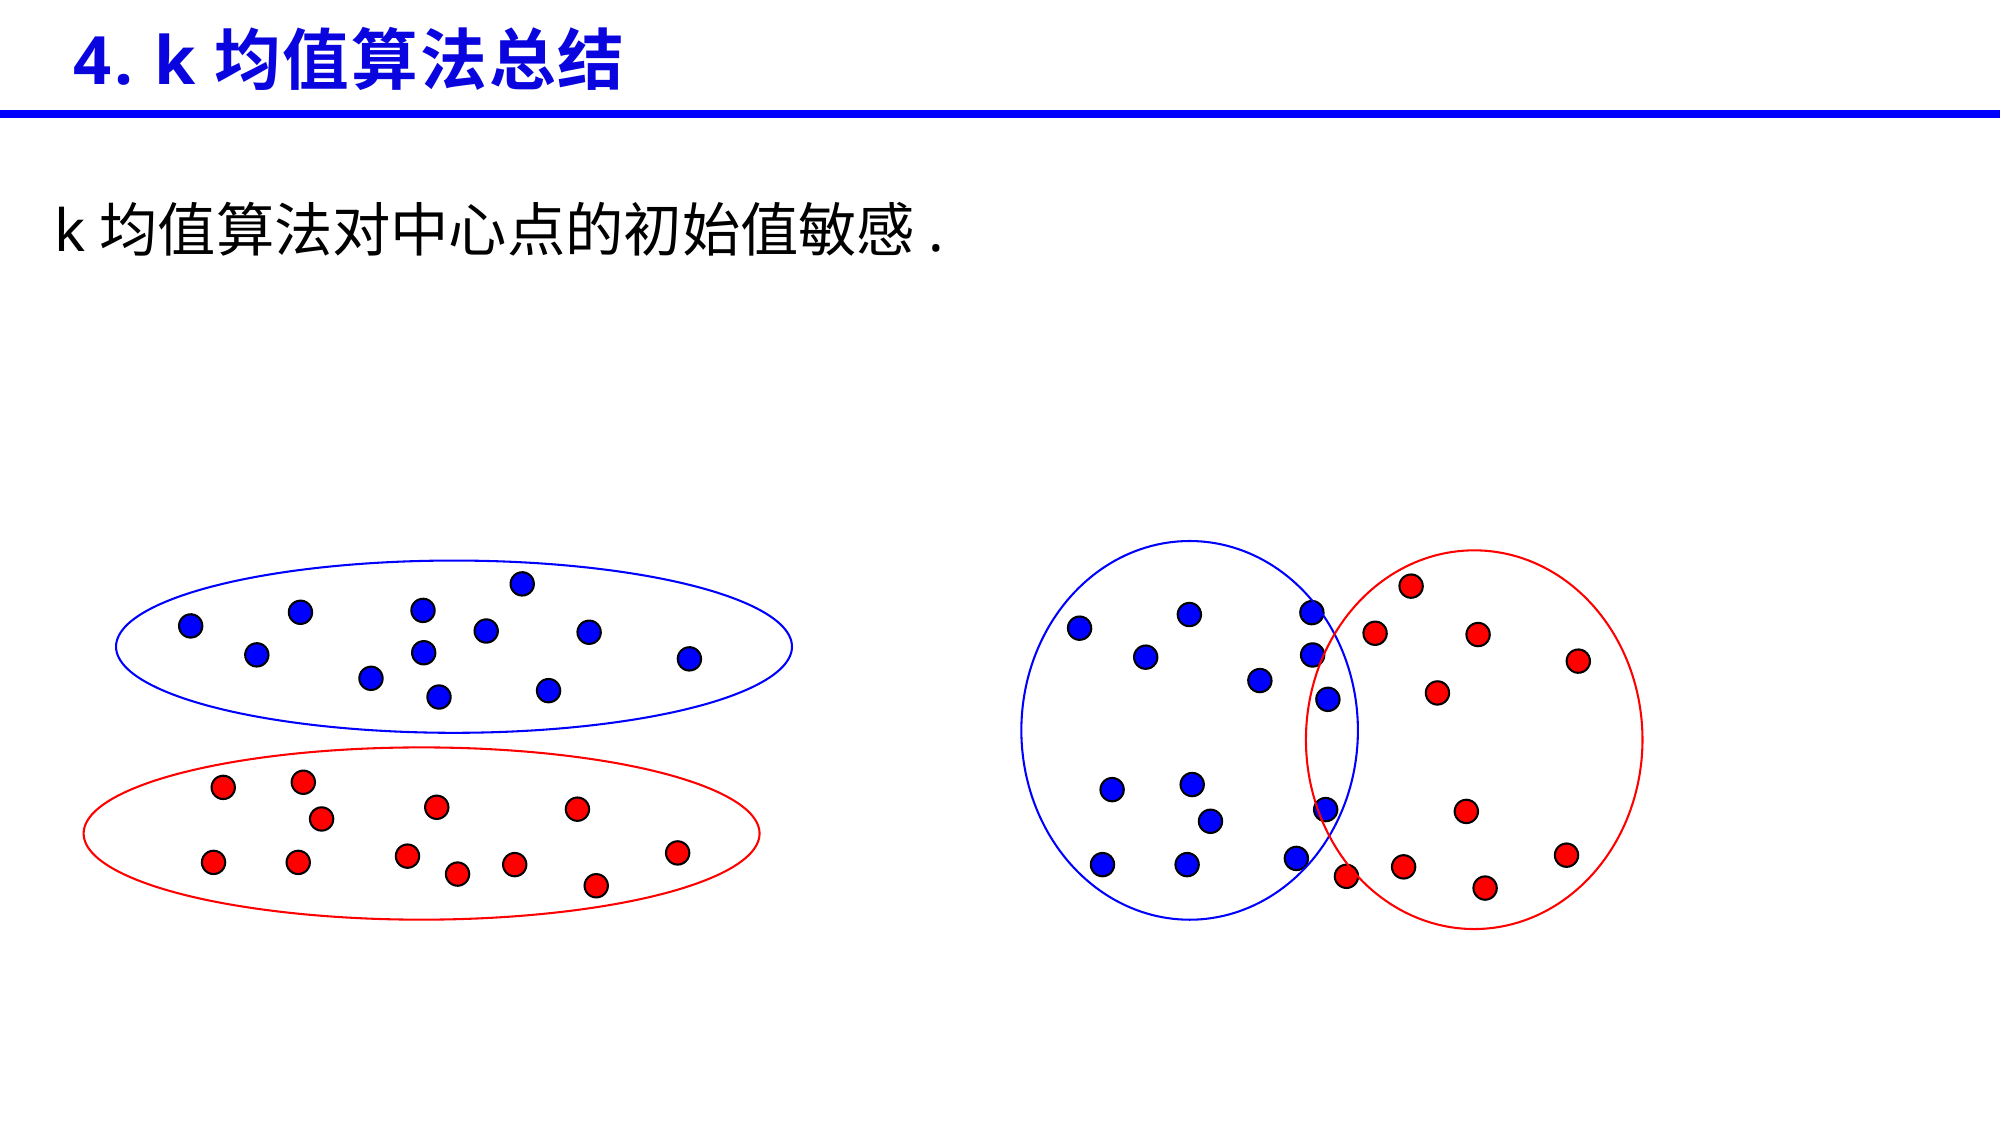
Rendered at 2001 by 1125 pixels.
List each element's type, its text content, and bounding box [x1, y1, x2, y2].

text_box [1333, 863, 1359, 890]
text_box [1314, 600, 1325, 614]
text_box 4. k均值算法总结 [59, 10, 1308, 106]
text_box [115, 559, 794, 734]
text_box [82, 746, 761, 921]
text_box [1304, 549, 1644, 931]
text_box [1020, 539, 1335, 921]
text_box k均值算法对中心点的初始值敏感. [39, 151, 1713, 271]
